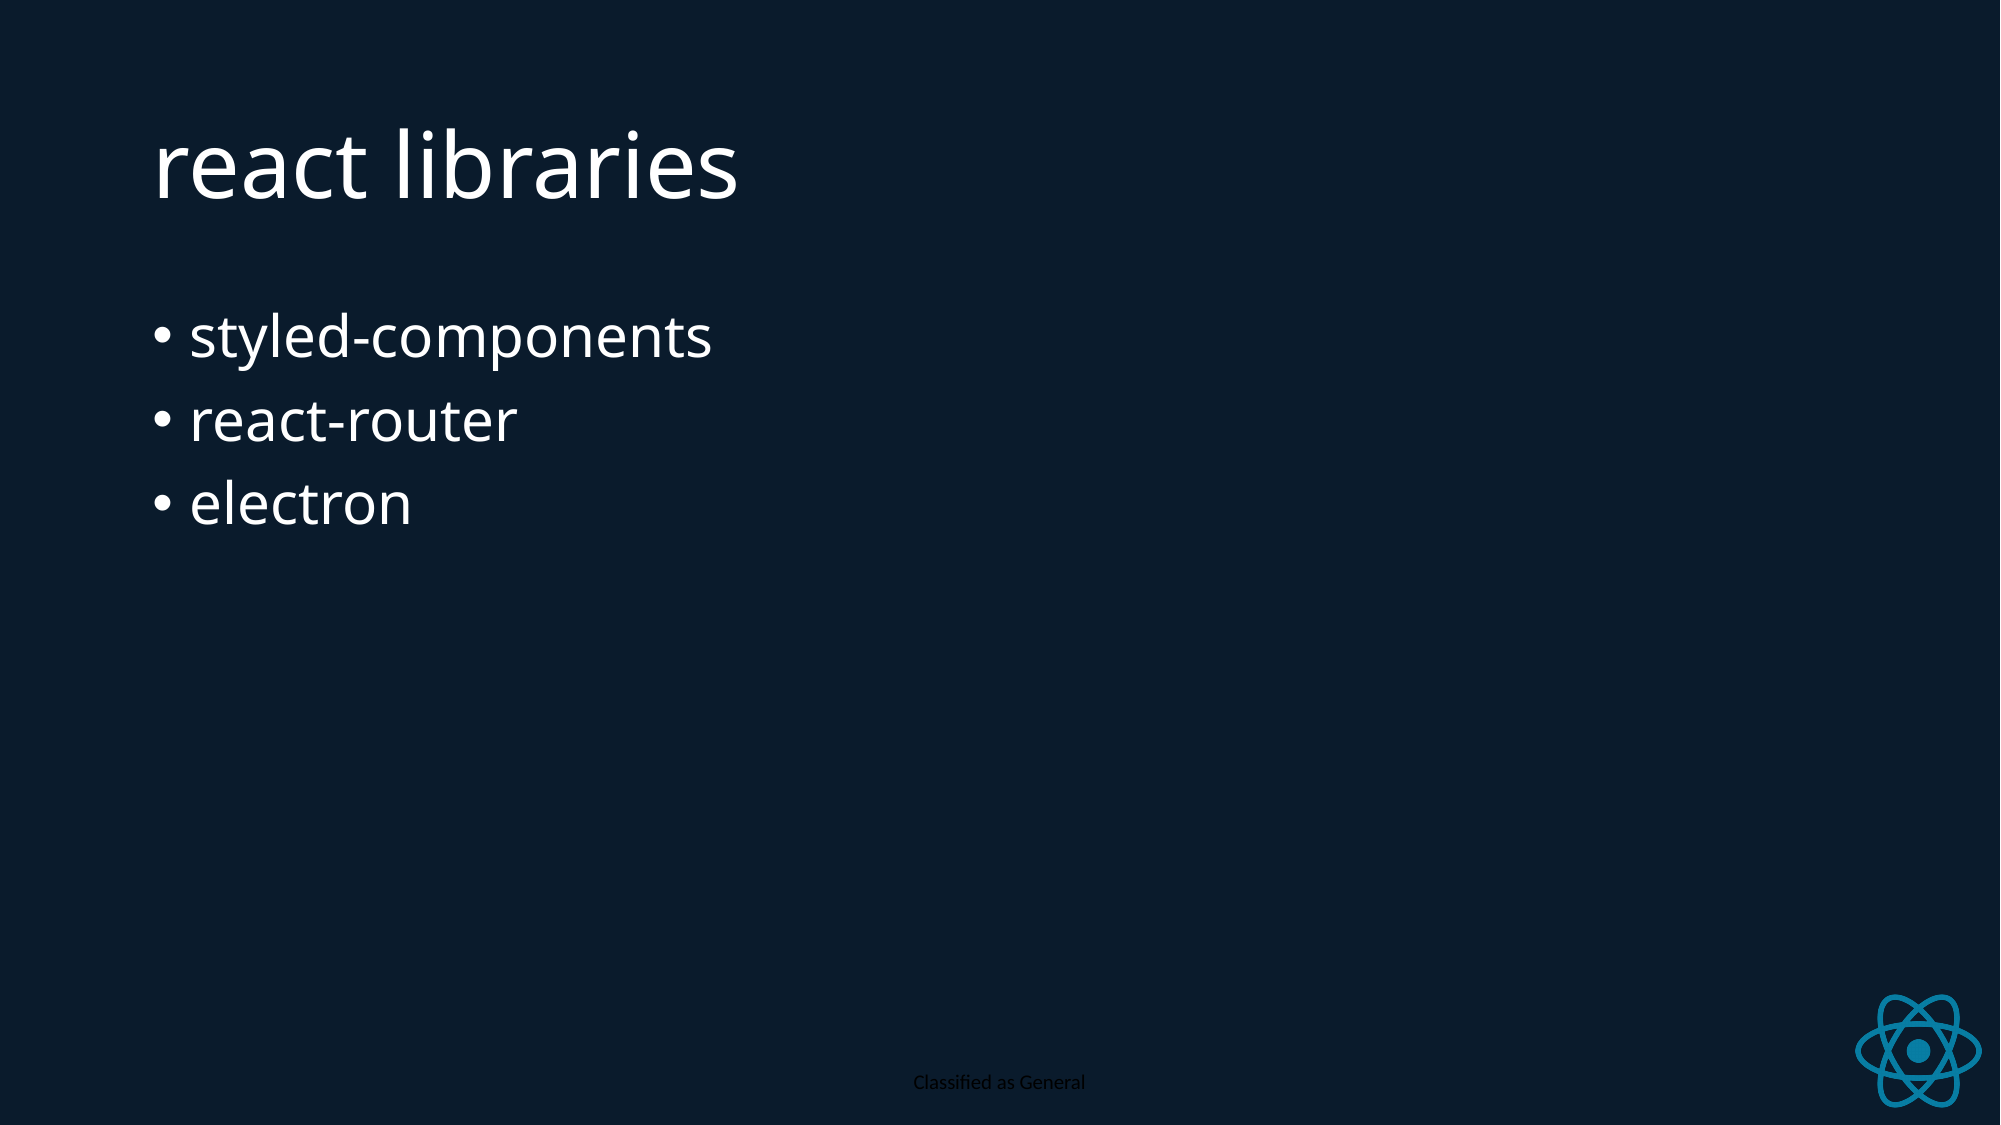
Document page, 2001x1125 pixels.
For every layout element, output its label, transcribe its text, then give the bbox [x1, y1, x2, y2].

list styled-components react-router electron [137, 299, 1863, 1014]
title react libraries [137, 59, 1863, 278]
picture [1851, 989, 1985, 1113]
